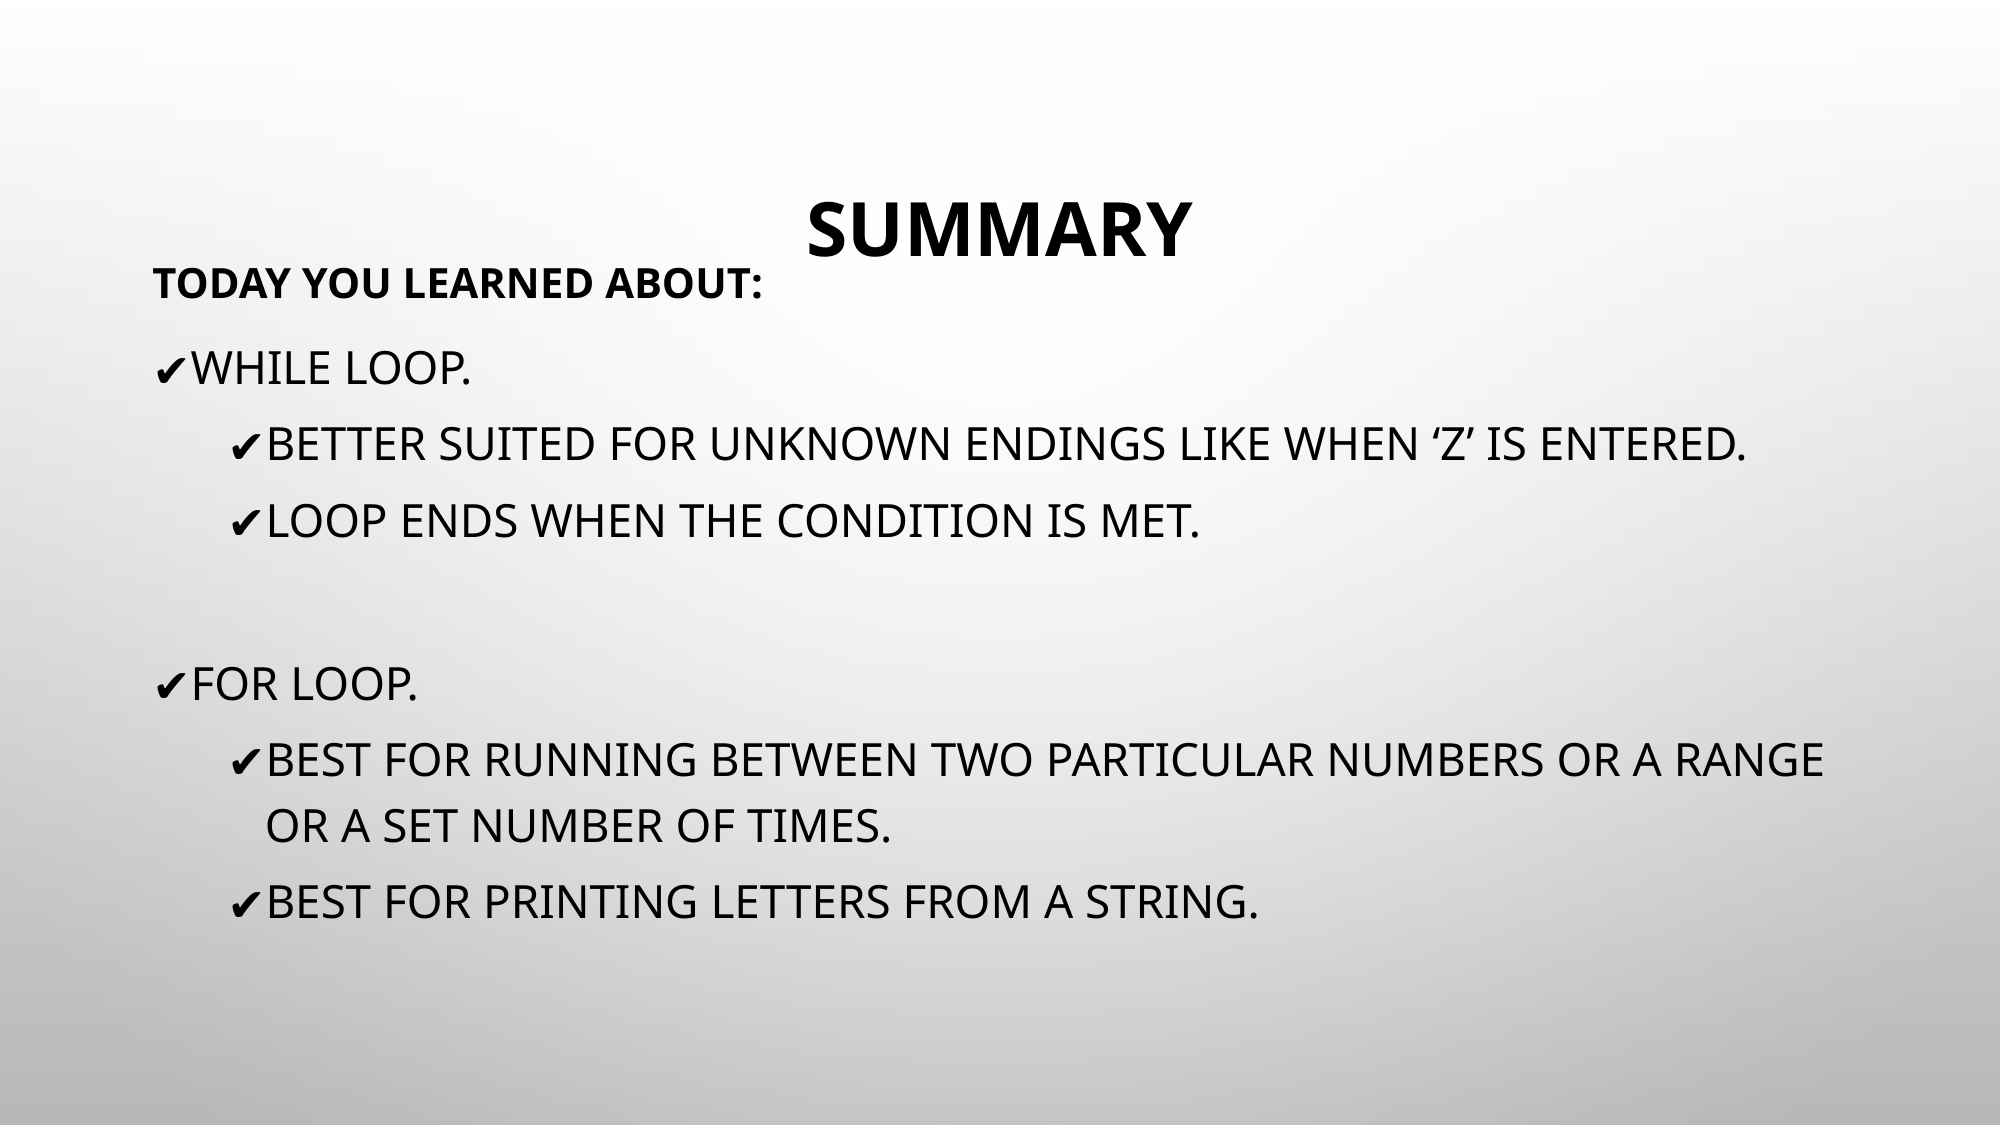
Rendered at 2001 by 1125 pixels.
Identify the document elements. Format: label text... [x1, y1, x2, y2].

picture [0, 0, 2000, 1125]
list TODAY YOU LEARNED ABOUT: WHILE LOOP. BETTER SUITED FOR UNKNOWN ENDINGS LIKE WHEN ‘Z’ IS ENTERED. LOOP ENDS WHEN THE CONDITION IS MET. FOR LOOP. BEST FOR RUNNING BETWEEN TWO PARTICULAR NUMBERS OR A RANGE OR A SET NUMBER OF TIMES. BEST FOR PRINTING LETTERS FROM A STRING. [137, 239, 1863, 1100]
title SUMMARY [149, 101, 1851, 239]
